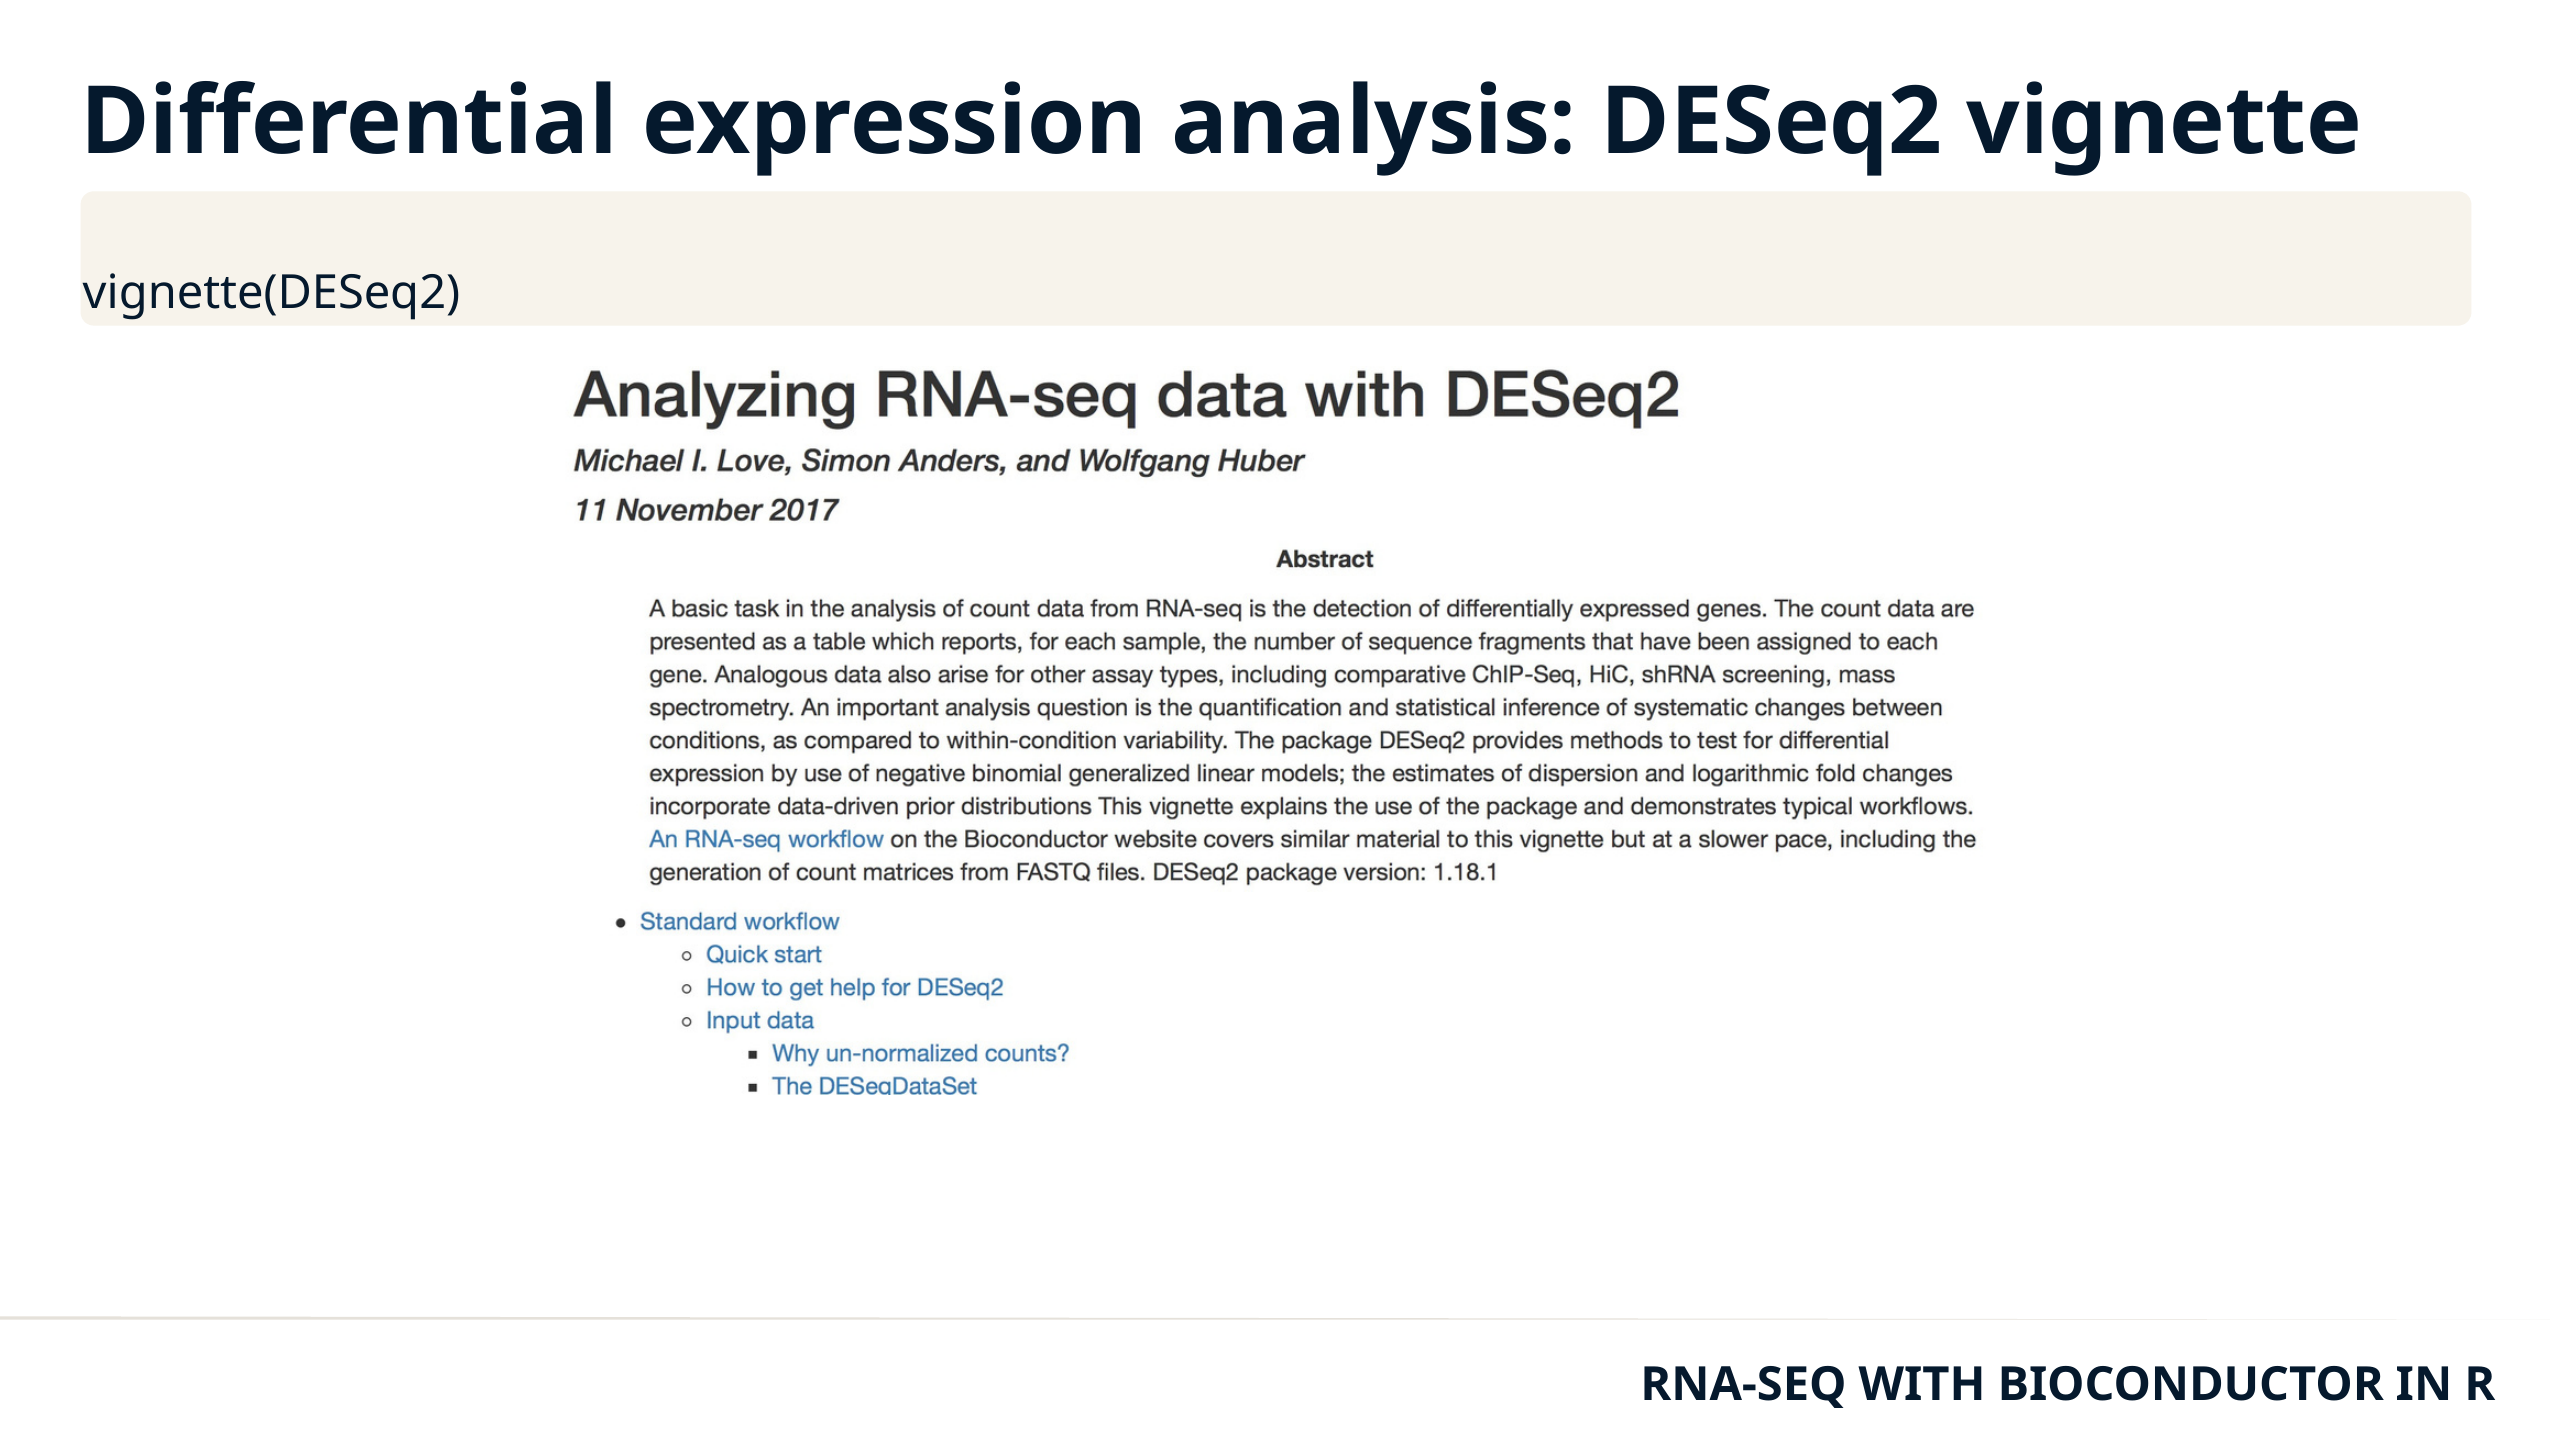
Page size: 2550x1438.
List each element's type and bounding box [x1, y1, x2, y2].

text_box [0, 0, 2550, 1438]
